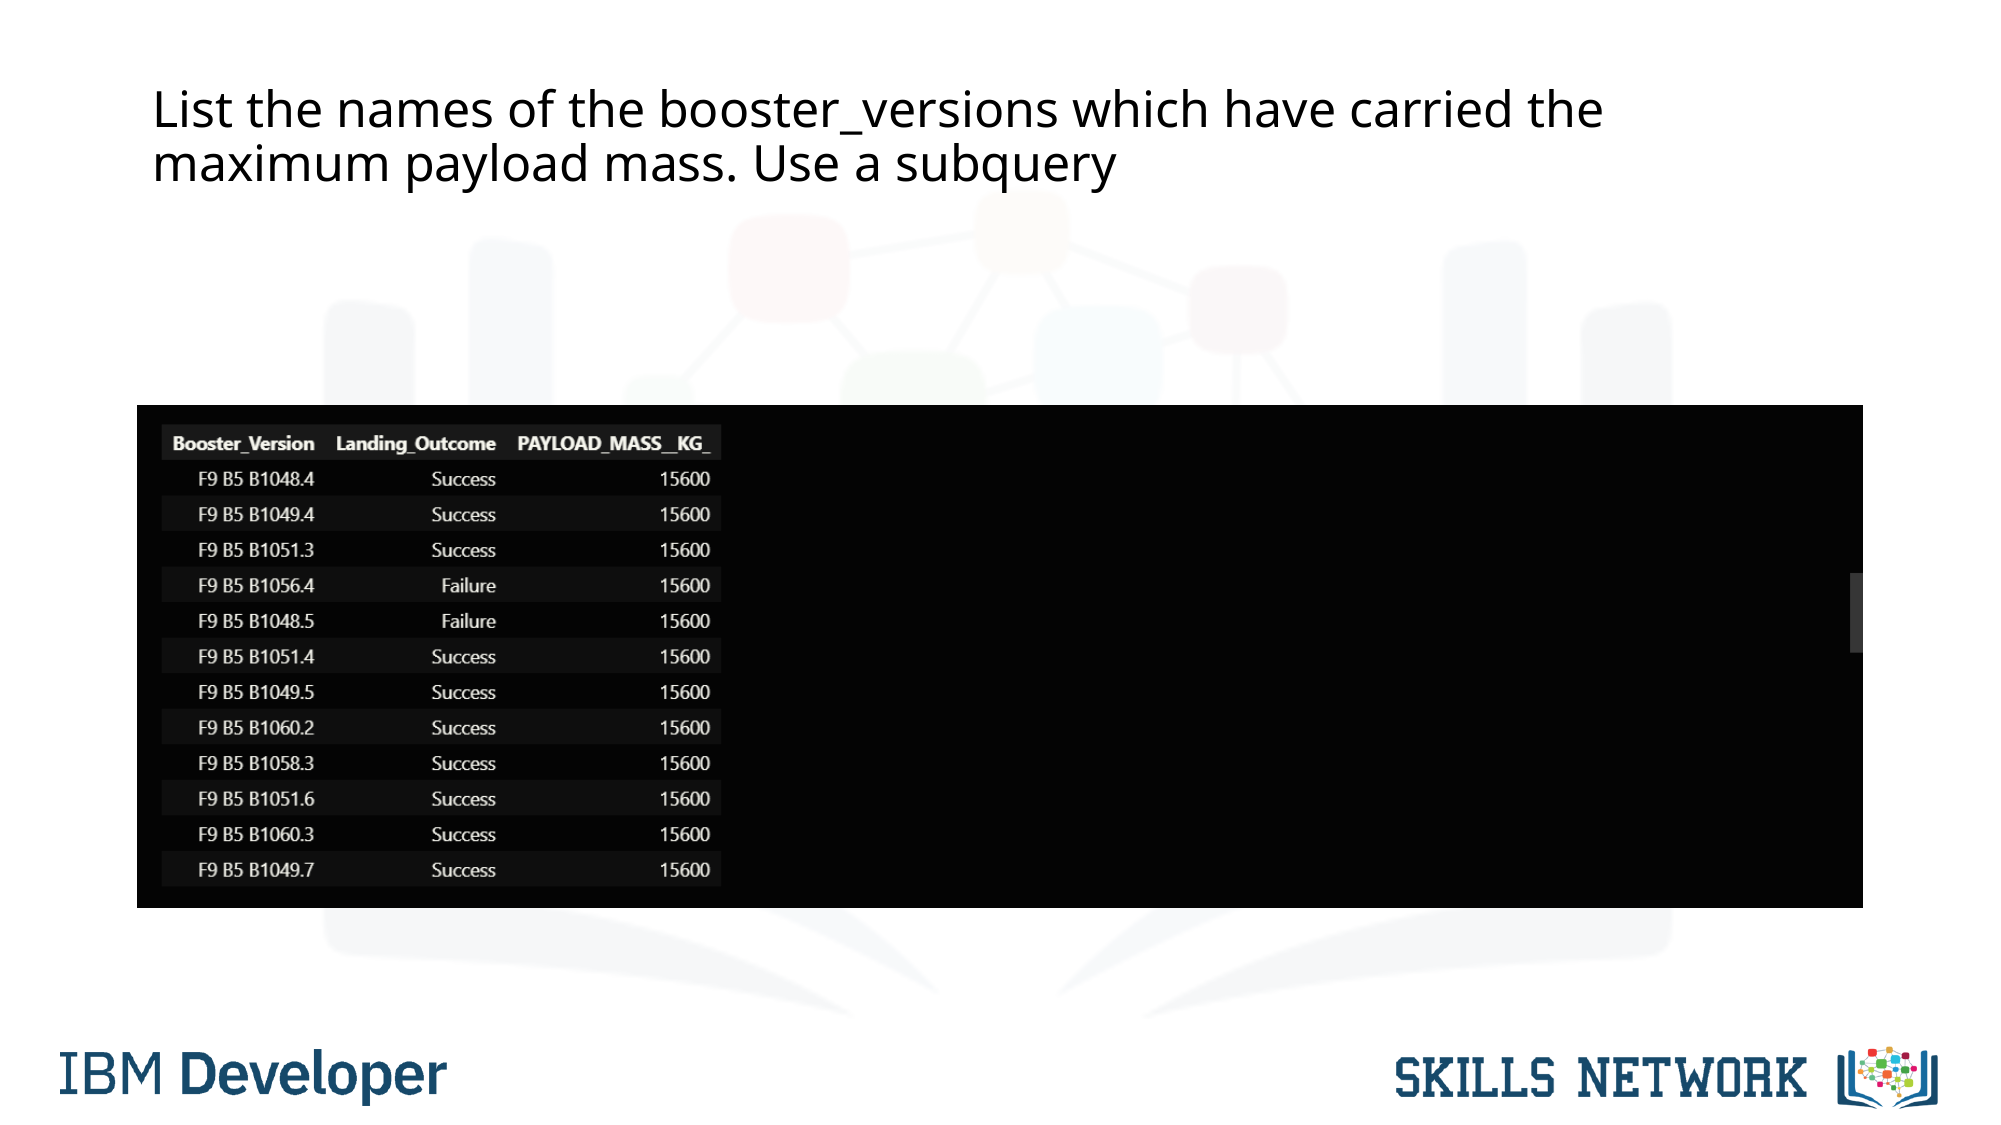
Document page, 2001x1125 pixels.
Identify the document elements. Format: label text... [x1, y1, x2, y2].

picture [1390, 1045, 1945, 1111]
title List the names of the booster_versions which have carried the maximum payload mass. Use a subquery [137, 59, 1863, 278]
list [137, 405, 1863, 908]
picture [55, 1045, 459, 1108]
